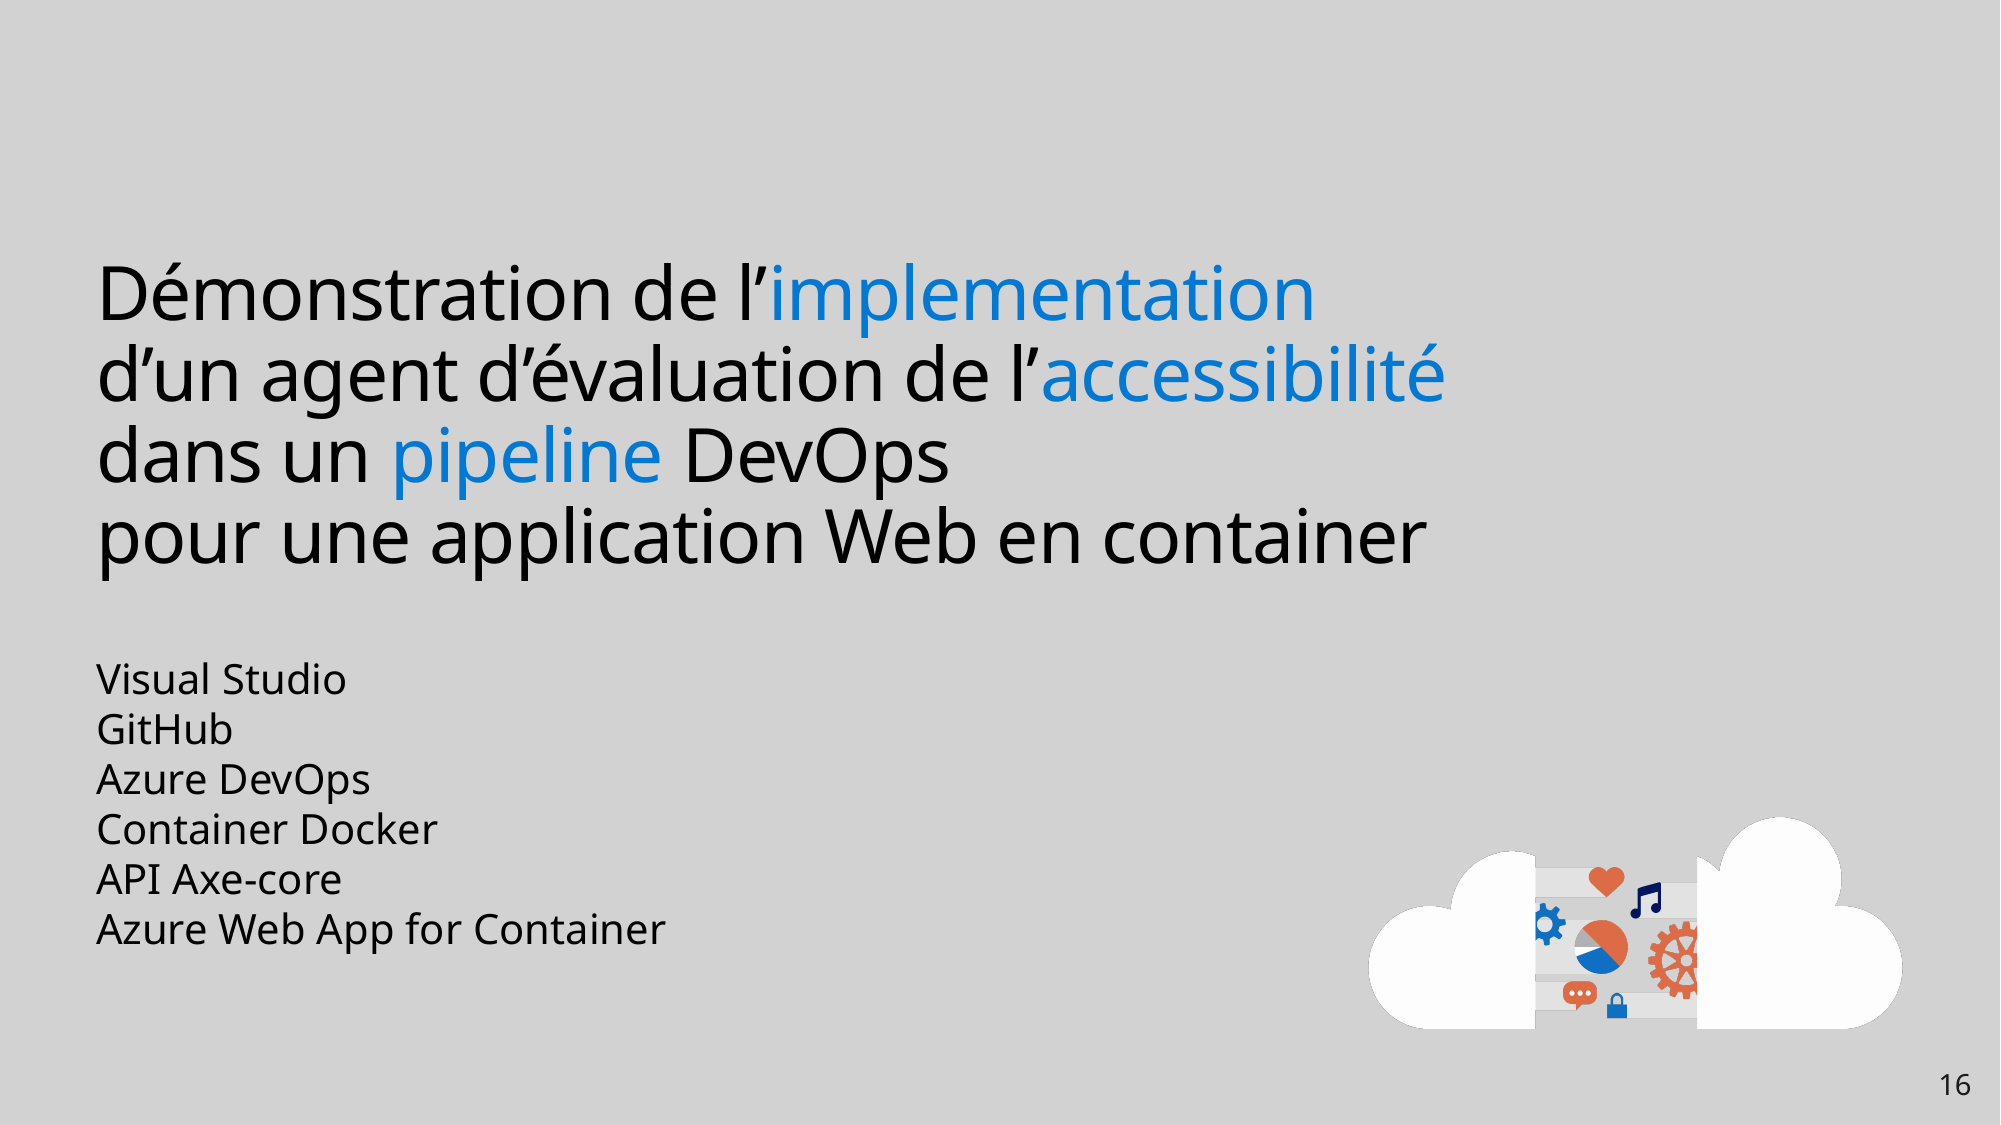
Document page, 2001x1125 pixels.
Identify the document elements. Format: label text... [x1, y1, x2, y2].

title Démonstration de l’implementation d’un agent d’évaluation de l’accessibilité dans un pipeline DevOps pour une application Web en container [96, 252, 1596, 580]
picture [1367, 817, 1903, 1029]
slide_number 16 [1536, 1053, 1987, 1114]
list Visual Studio GitHub Azure DevOps Container Docker API Axe-core Azure Web App for Container [96, 652, 1596, 956]
